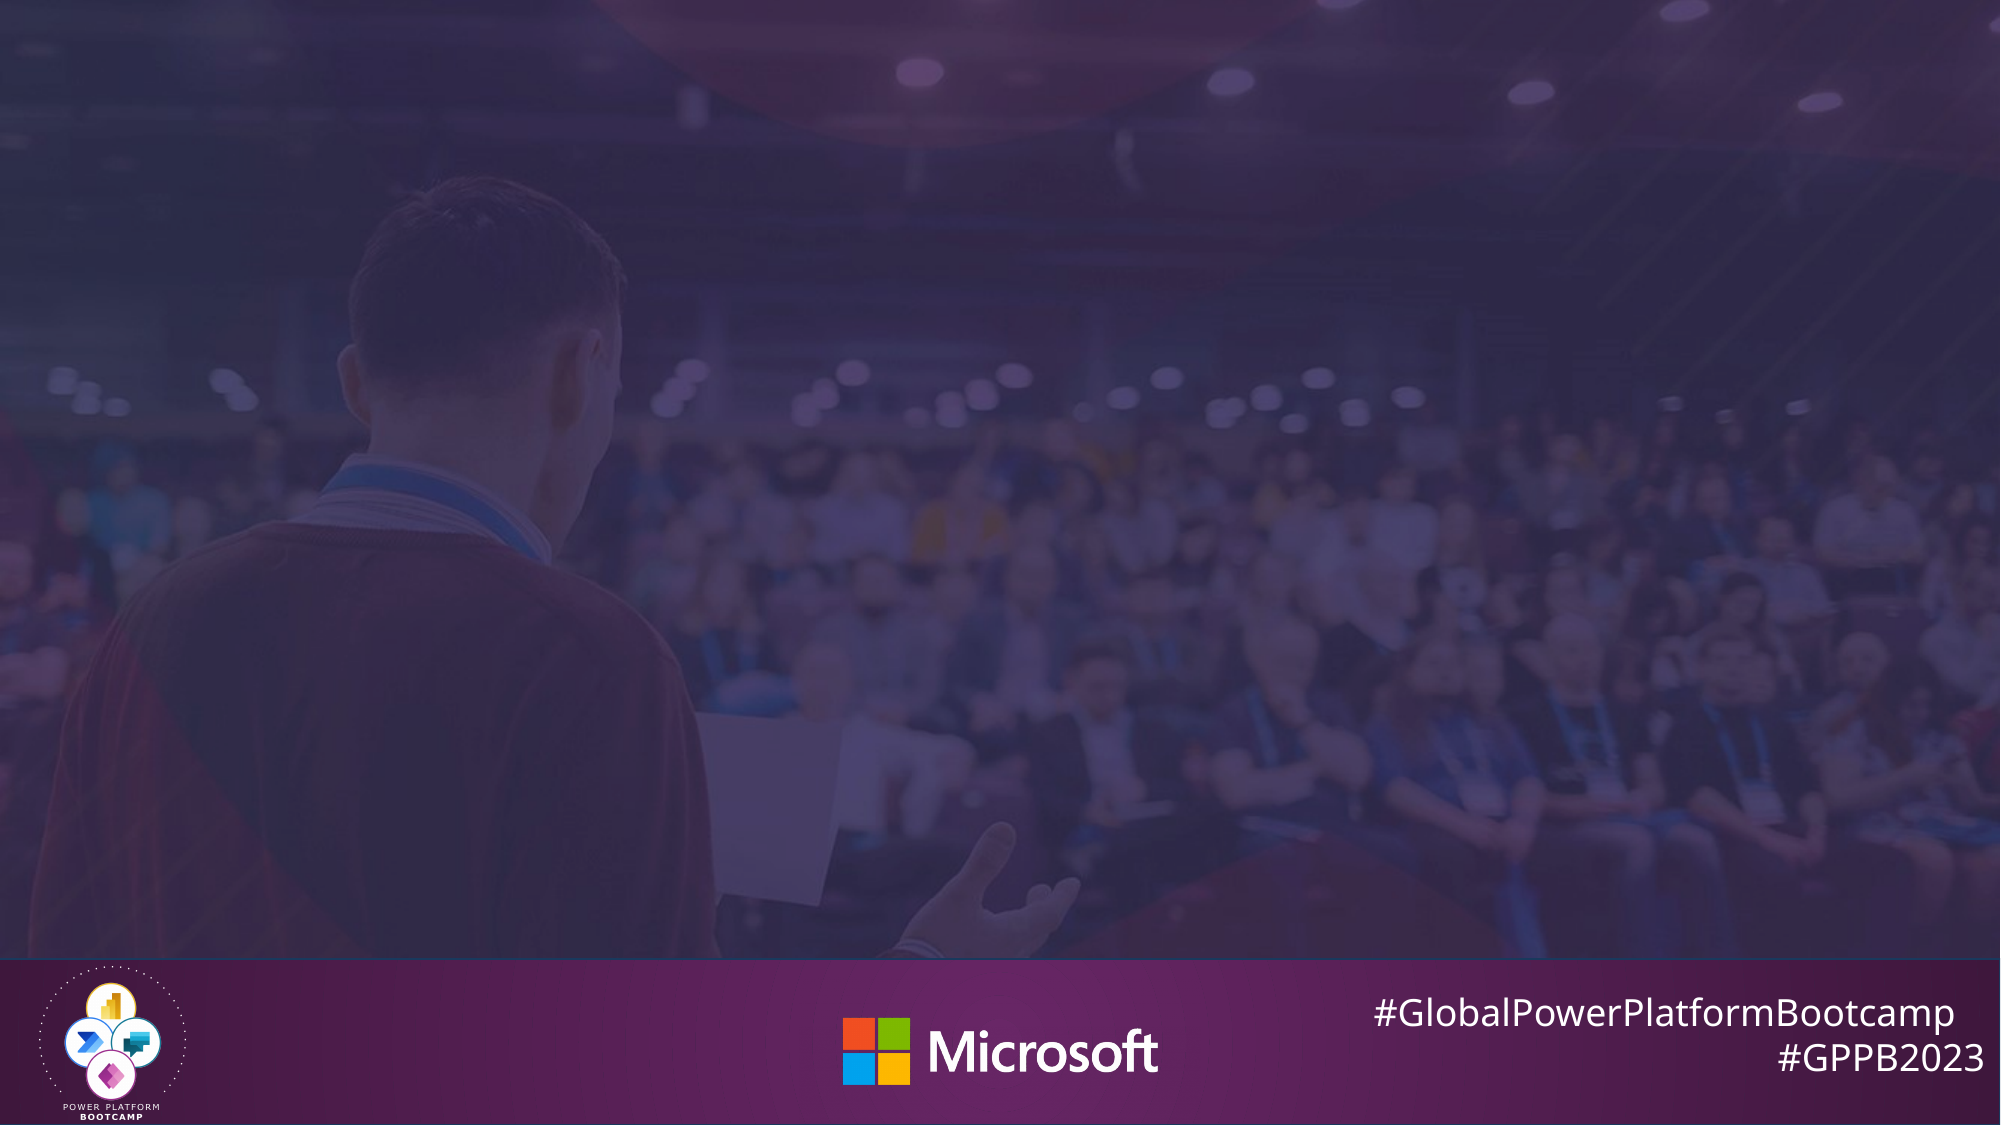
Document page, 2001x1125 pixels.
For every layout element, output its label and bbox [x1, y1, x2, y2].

picture [39, 966, 186, 1120]
picture [799, 977, 1201, 1125]
